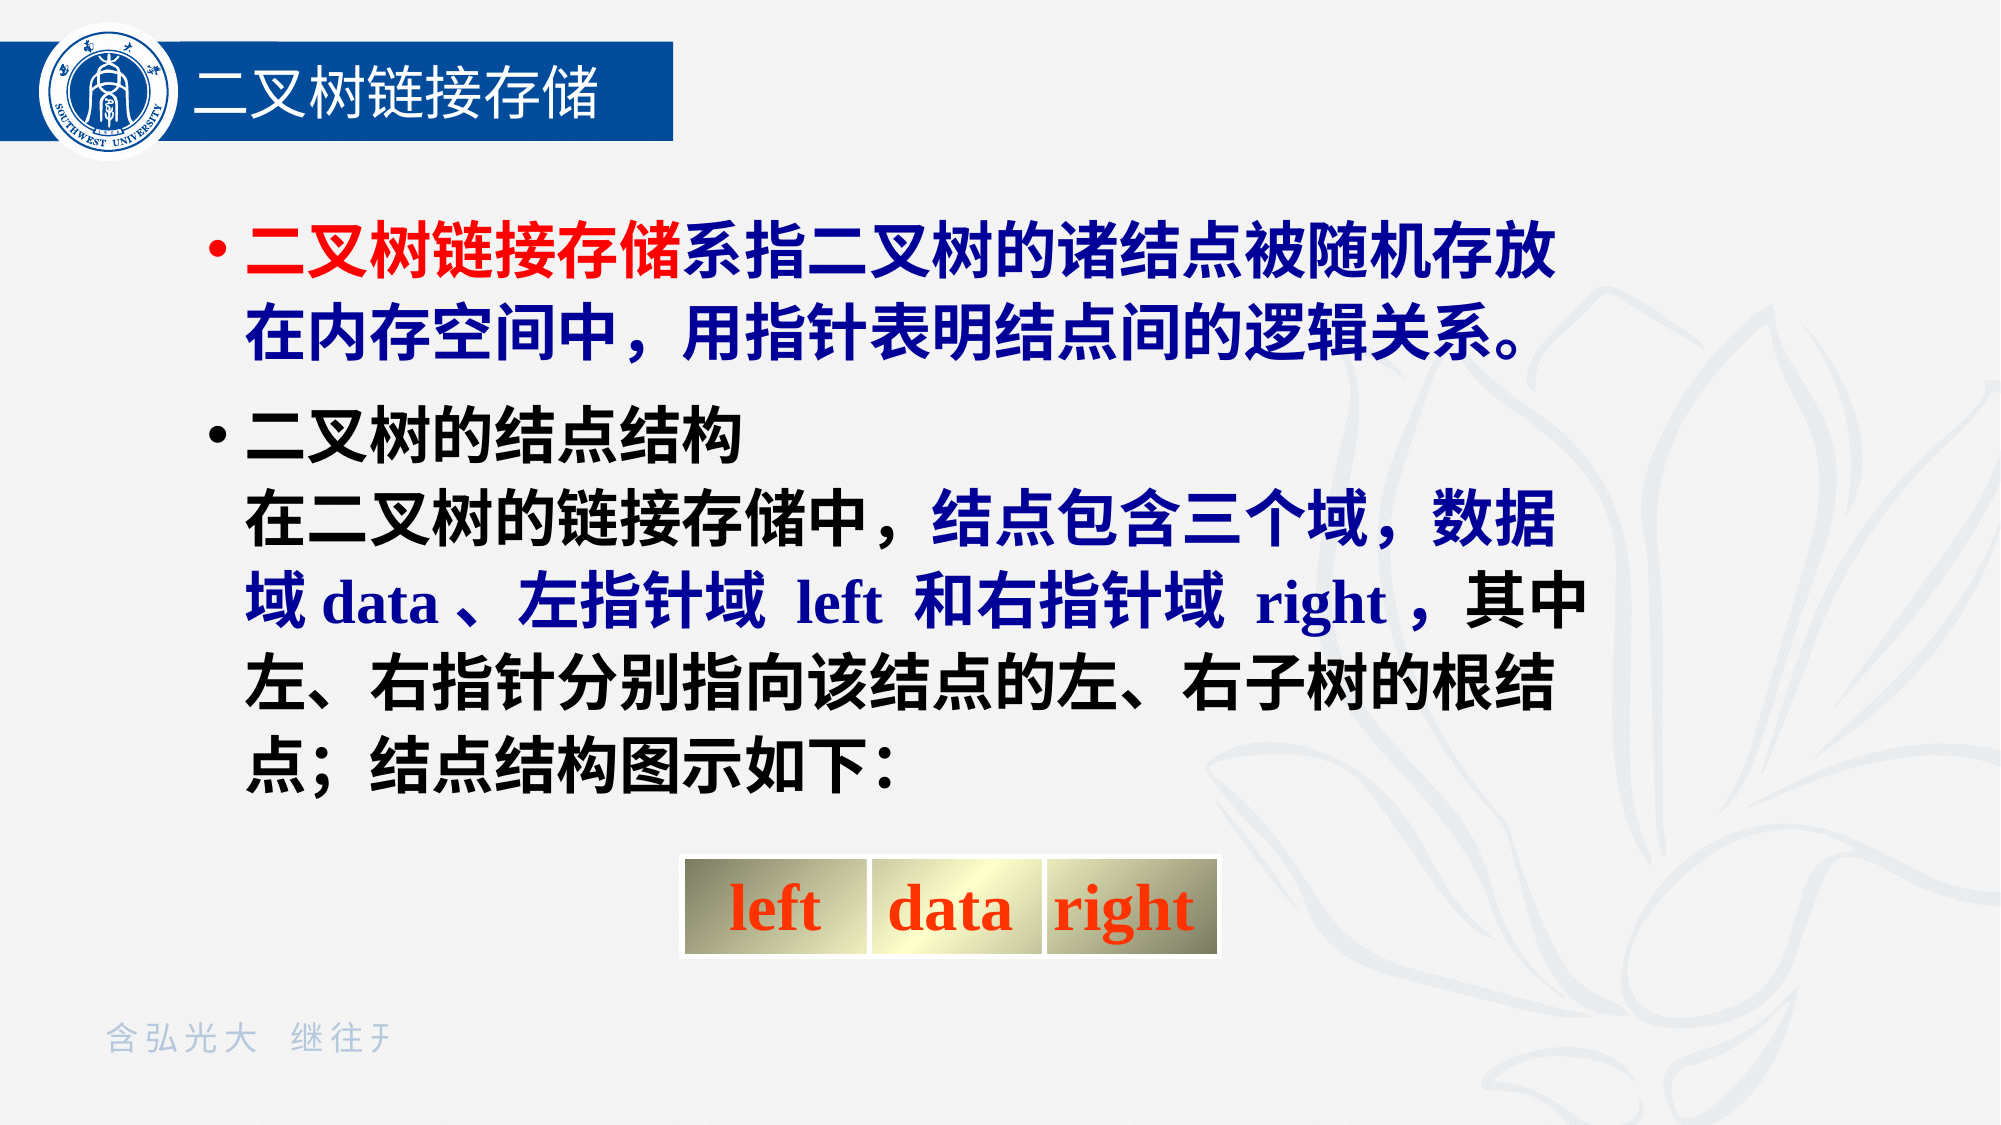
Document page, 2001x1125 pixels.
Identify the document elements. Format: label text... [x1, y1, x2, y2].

list 二叉树链接存储 [180, 41, 674, 141]
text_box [681, 856, 1227, 957]
text_box 二叉树链接存储系指二叉树的诸结点被随机存放在内存空间中，用指针表明结点间的逻辑关系。 二叉树的结点结构 在二叉树的链接存储中，结点包含三个域，数据域data、左指针域 left 和右指针域 right，其中左、右指针分别指向该结点的左、右子树的根结点；结点结构图示如下： [192, 195, 1620, 799]
